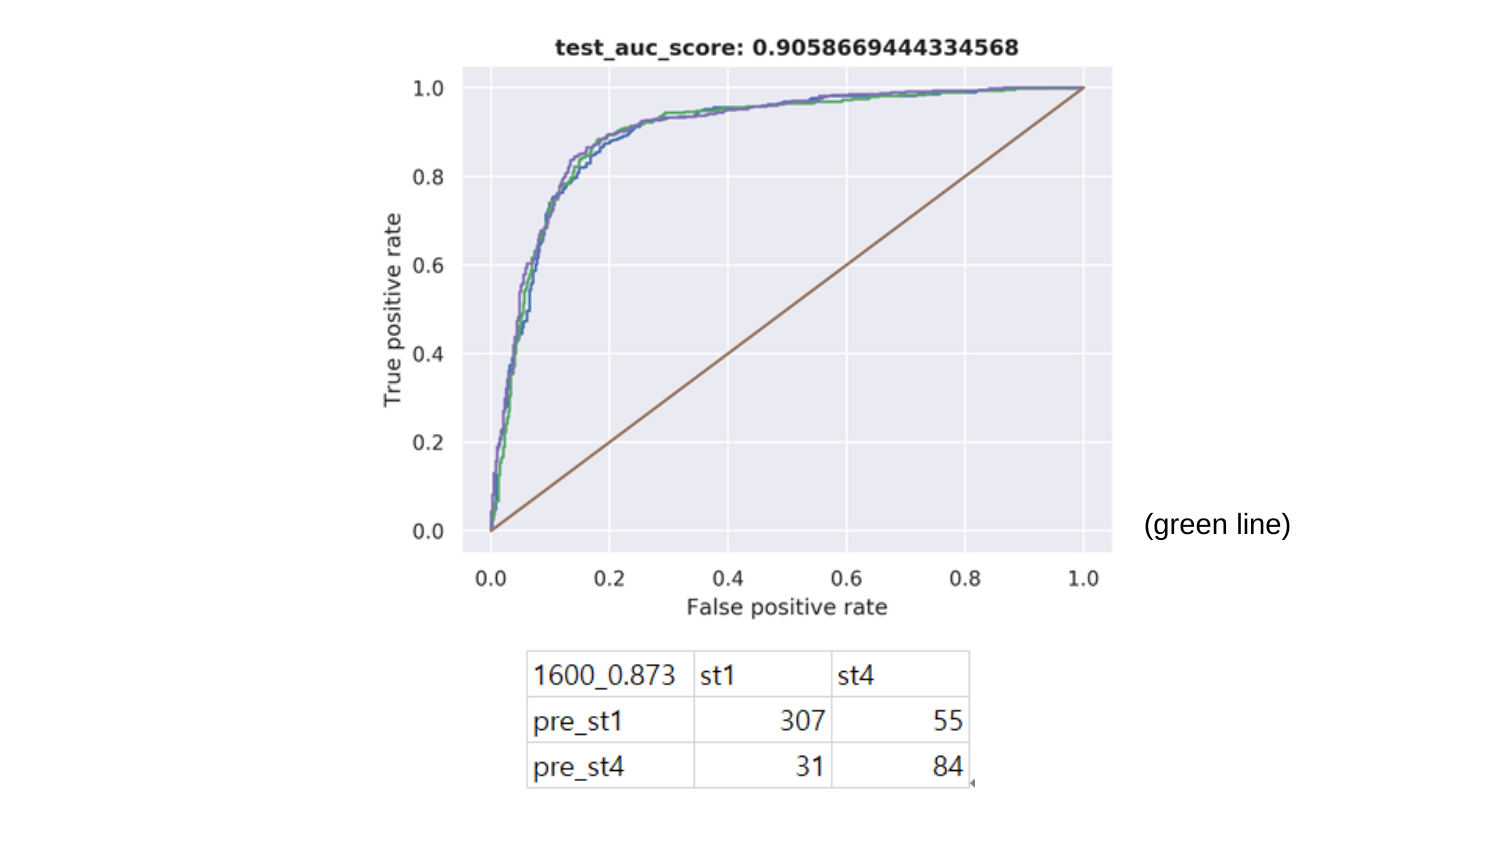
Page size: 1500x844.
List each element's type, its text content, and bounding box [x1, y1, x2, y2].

picture [524, 649, 976, 792]
picture [370, 26, 1130, 632]
text_box (green line) [1135, 490, 1382, 609]
